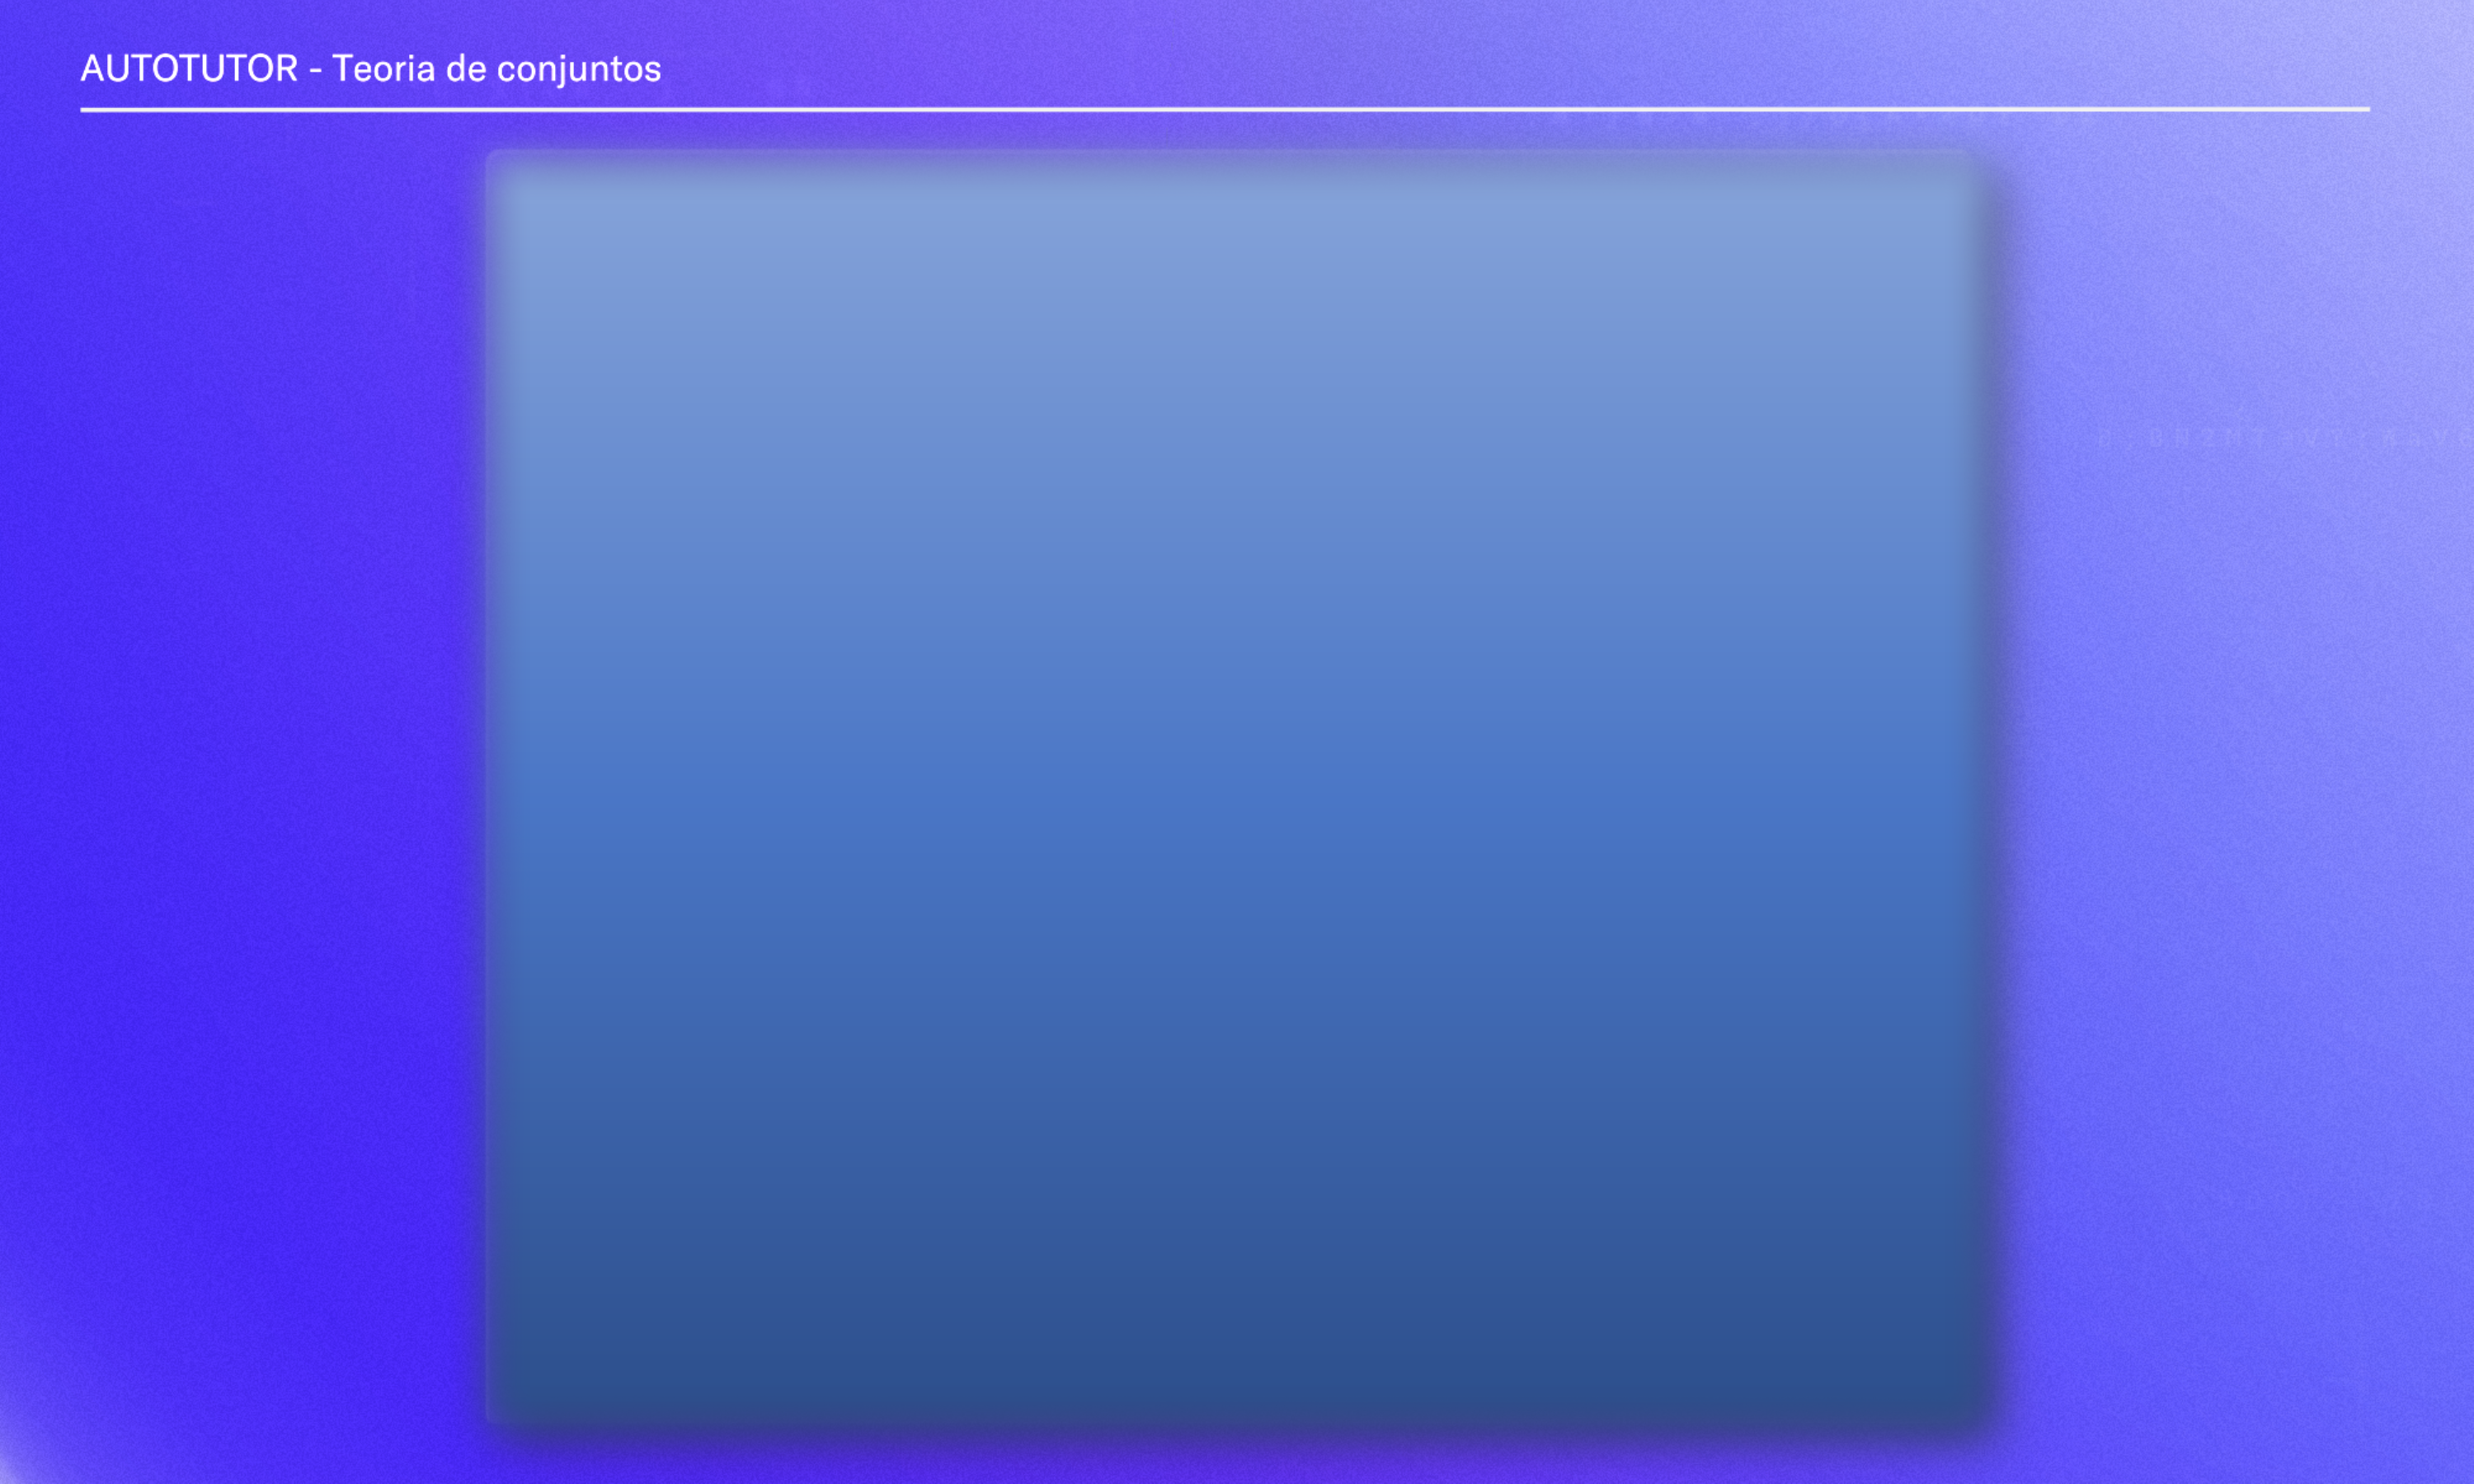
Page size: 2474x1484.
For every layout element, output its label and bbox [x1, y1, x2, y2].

text_box [0, 0, 2474, 1484]
